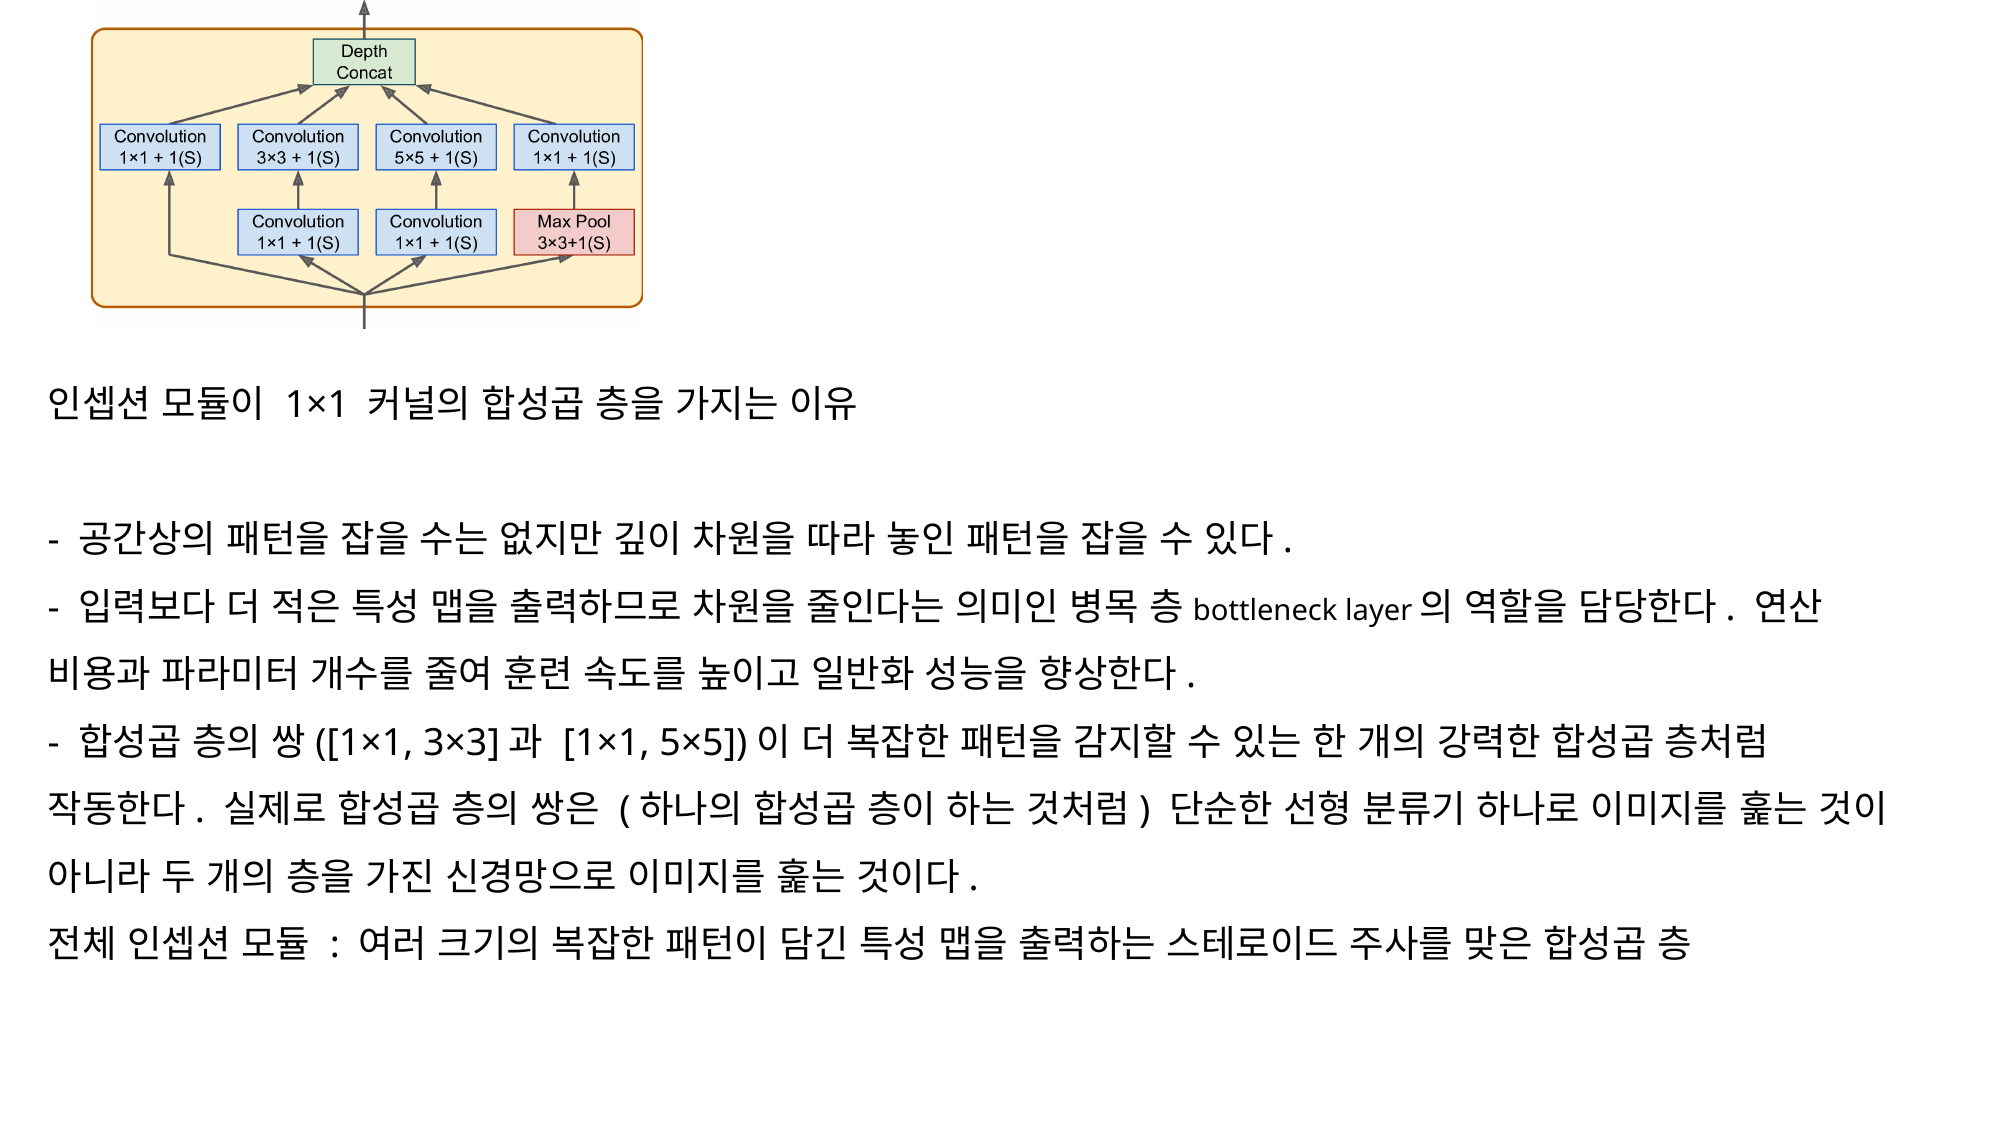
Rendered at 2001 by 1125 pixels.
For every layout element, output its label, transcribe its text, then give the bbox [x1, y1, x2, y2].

text_box 인셉션 모듈이 1×1 커널의 합성곱 층을 가지는 이유 - 공간상의 패턴을 잡을 수는 없지만 깊이 차원을 따라 놓인 패턴을 잡을 수 있다. - 입력보다 더 적은 특성 맵을 출력하므로 차원을 줄인다는 의미인 병목 층bottleneck layer의 역할을 담당한다. 연산 비용과 파라미터 개수를 줄여 훈련 속도를 높이고 일반화 성능을 향상한다. - 합성곱 층의 쌍([1×1, 3×3]과 [1×1, 5×5])이 더 복잡한 패턴을 감지할 수 있는 한 개의 강력한 합성곱 층처럼 작동한다. 실제로 합성곱 층의 쌍은 (하나의 합성곱 층이 하는 것처럼) 단순한 선형 분류기 하나로 이미지를 훑는 것이 아니라 두 개의 층을 가진 신경망으로 이미지를 훑는 것이다. 전체 인셉션 모듈 : 여러 크기의 복잡한 패턴이 담긴 특성 맵을 출력하는 스테로이드 주사를 맞은 합성곱 층 [32, 350, 1928, 973]
picture [90, 0, 644, 329]
